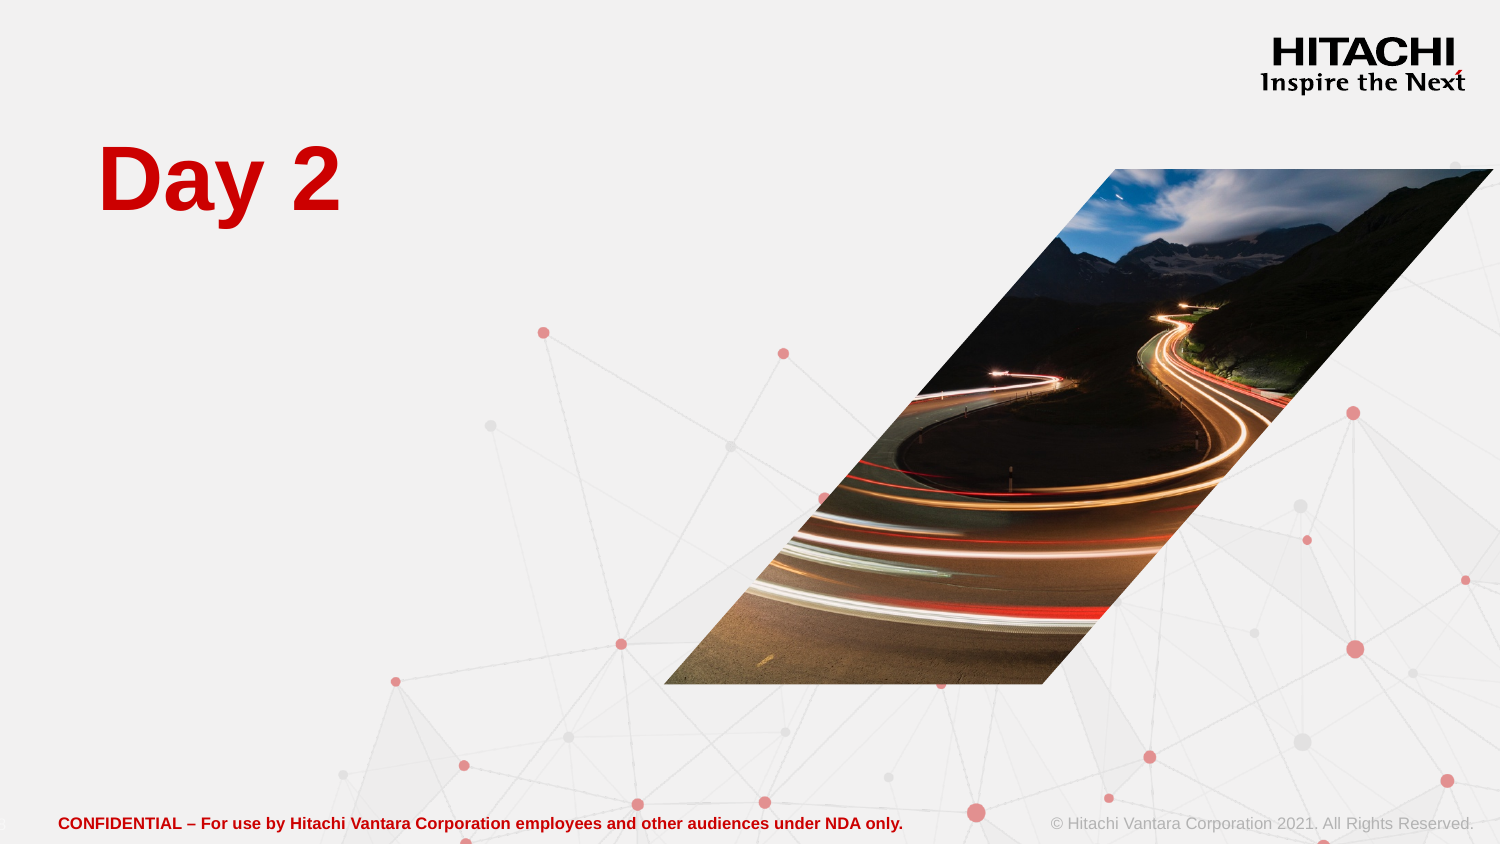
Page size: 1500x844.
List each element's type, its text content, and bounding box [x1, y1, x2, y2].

title Day 2 [82, 119, 927, 237]
picture [663, 169, 1494, 685]
